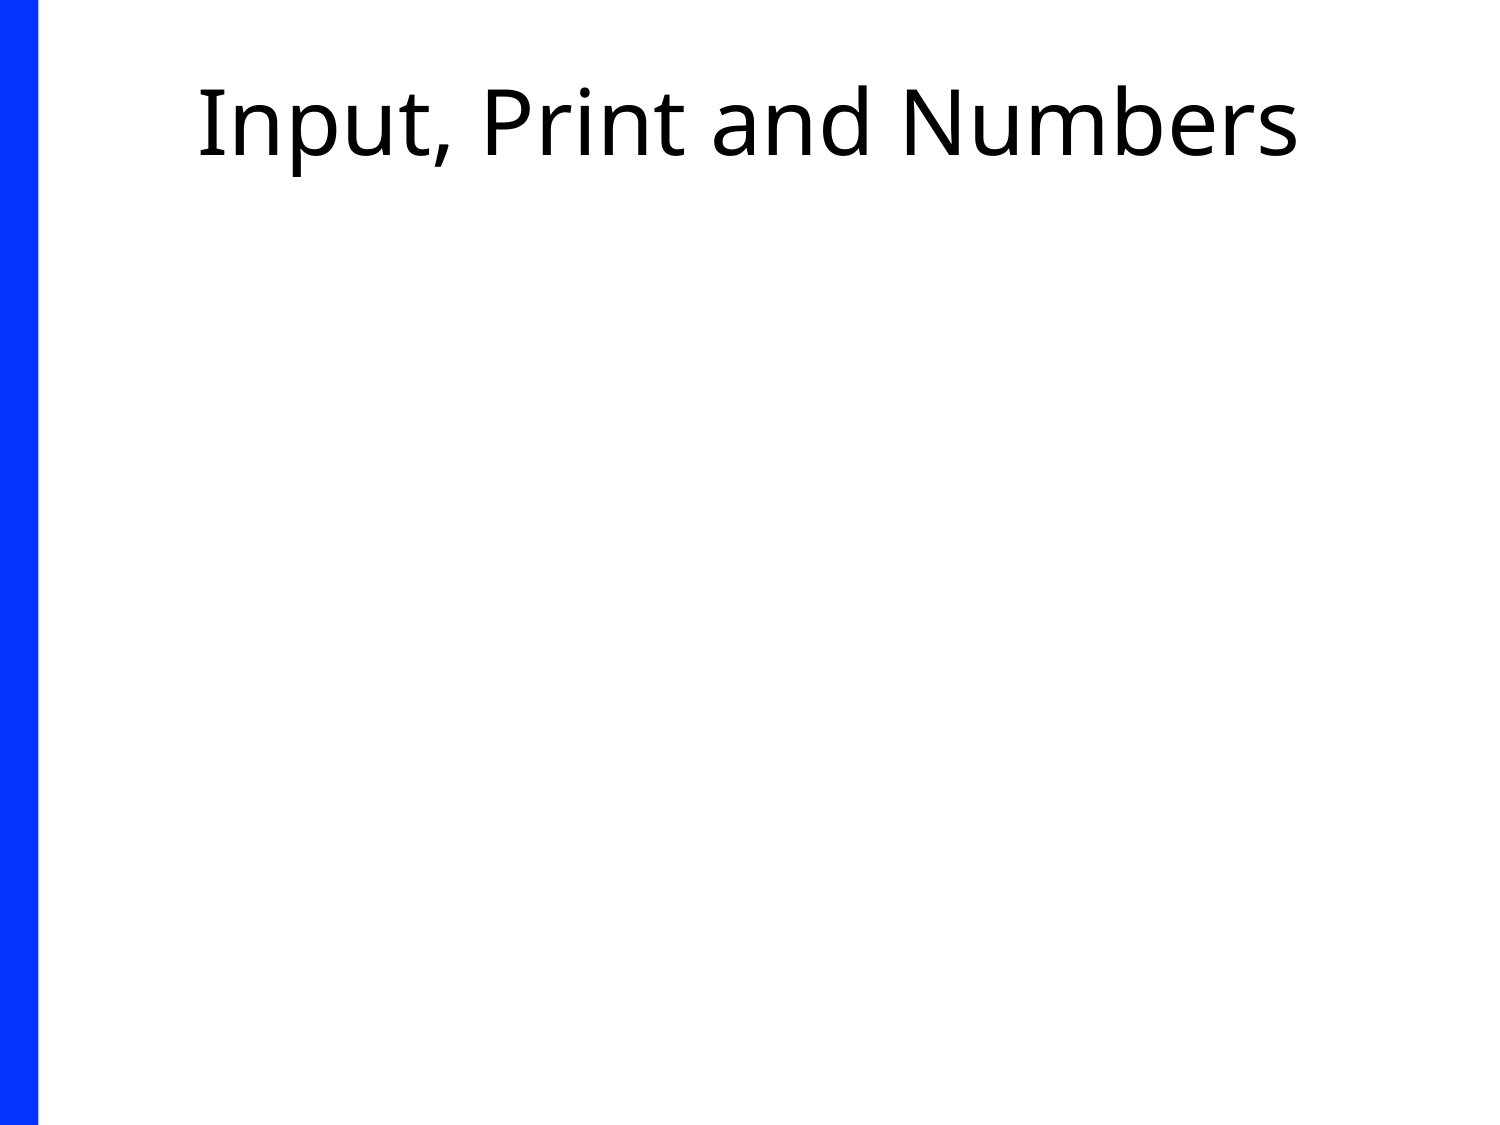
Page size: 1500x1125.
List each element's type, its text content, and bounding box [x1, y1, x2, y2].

text_box Input, Print and Numbers [190, 56, 1310, 181]
